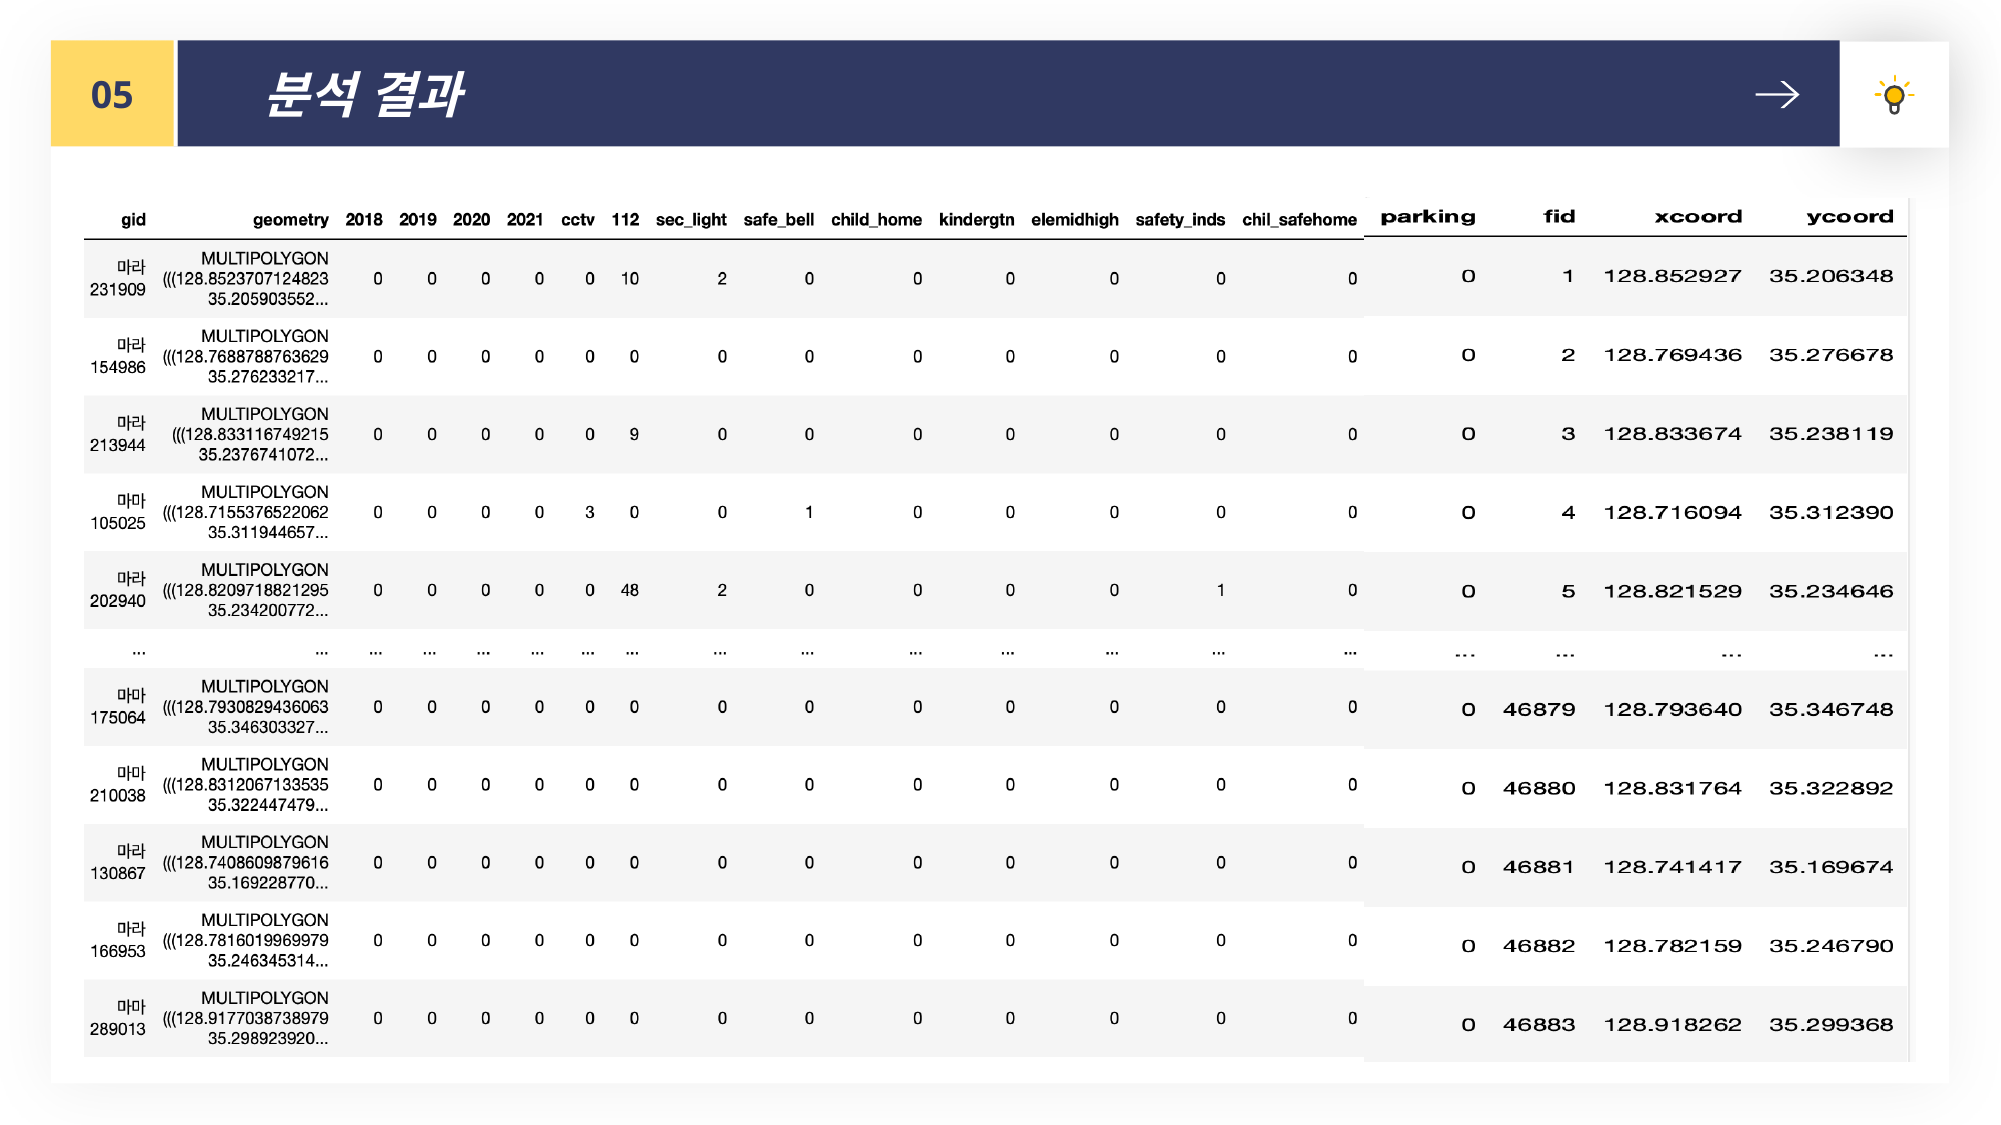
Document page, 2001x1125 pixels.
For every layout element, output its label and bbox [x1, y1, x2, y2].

picture [84, 197, 1916, 1062]
text_box [50, 40, 1950, 1084]
